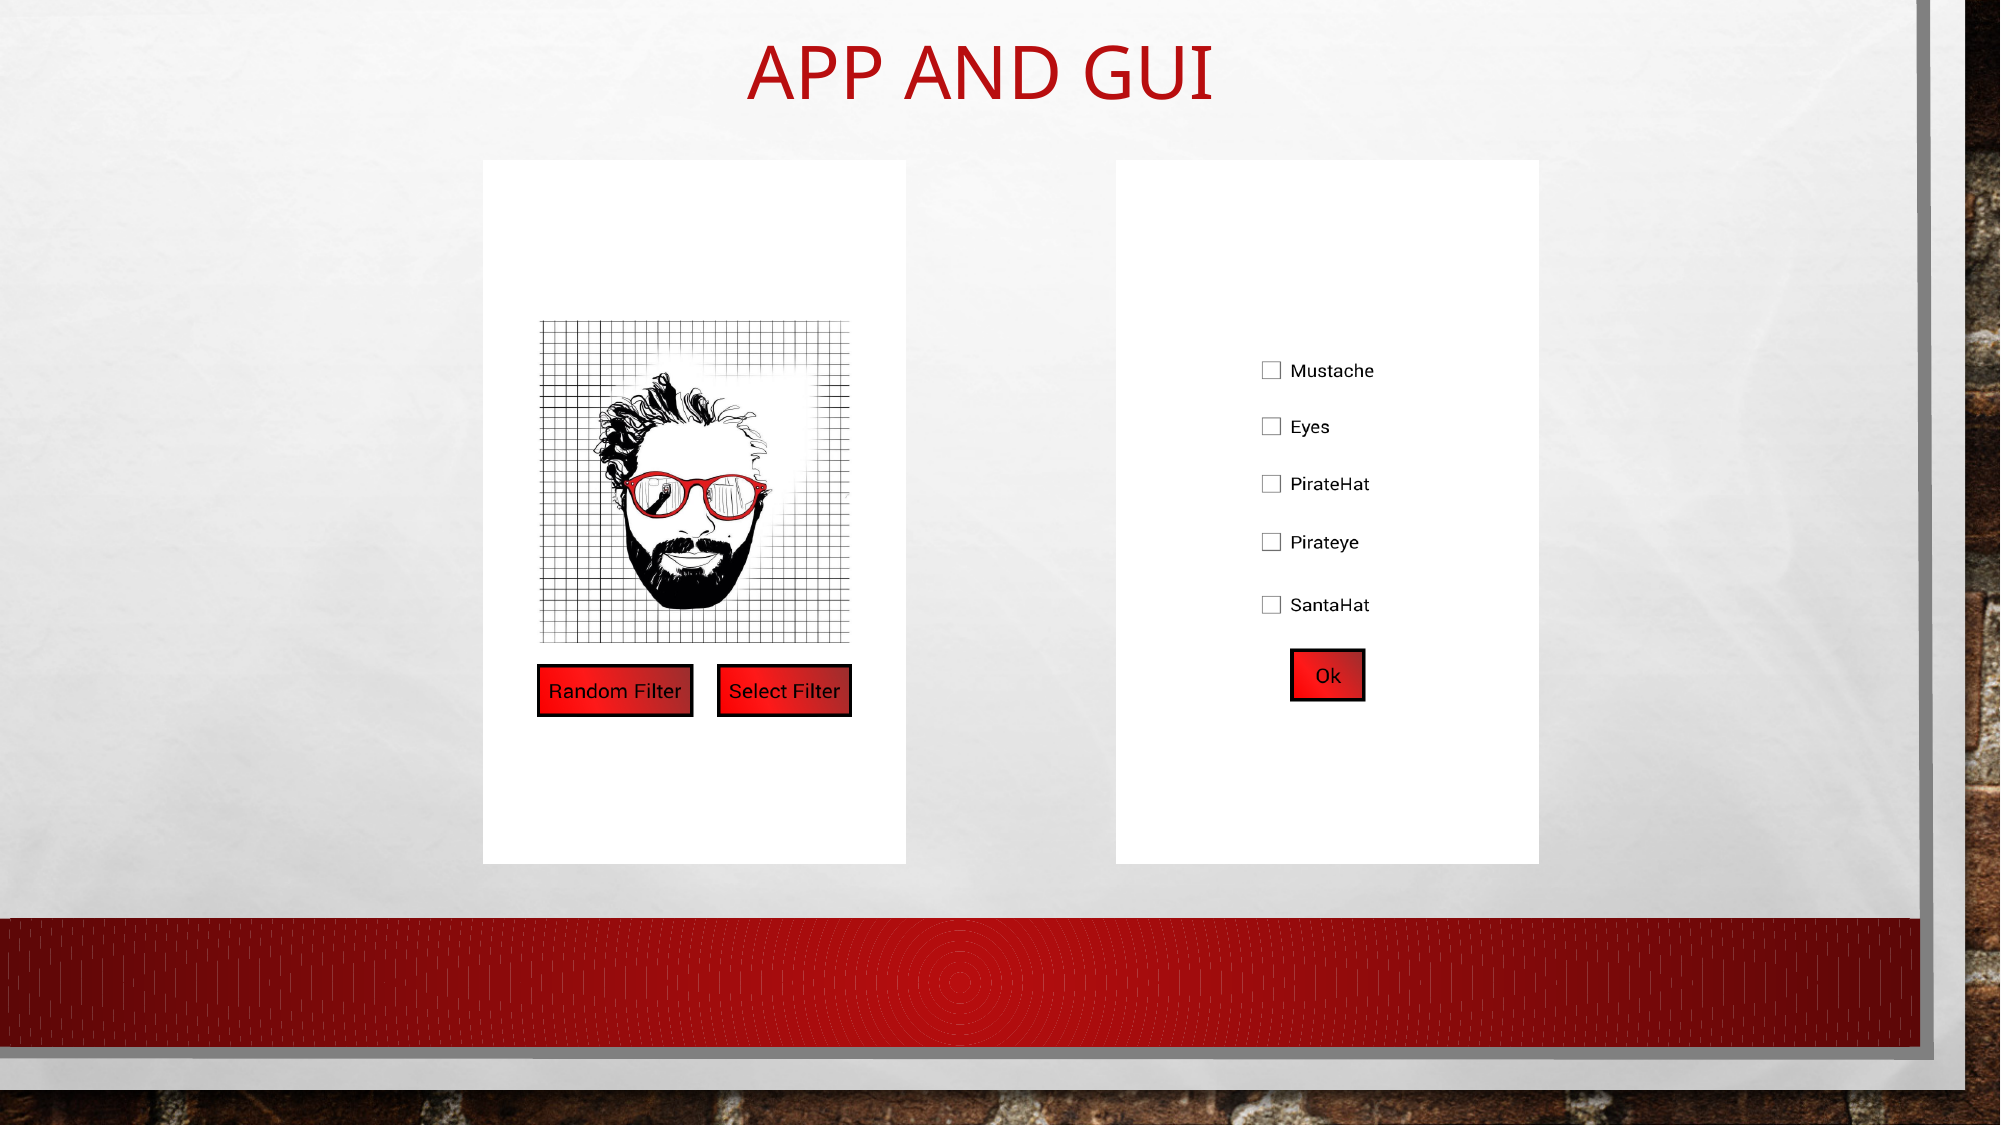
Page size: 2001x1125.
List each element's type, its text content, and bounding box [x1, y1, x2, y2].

title APP and GUı [121, 27, 1843, 124]
picture [483, 159, 906, 864]
picture [0, 0, 2000, 1125]
picture [1116, 159, 1539, 864]
